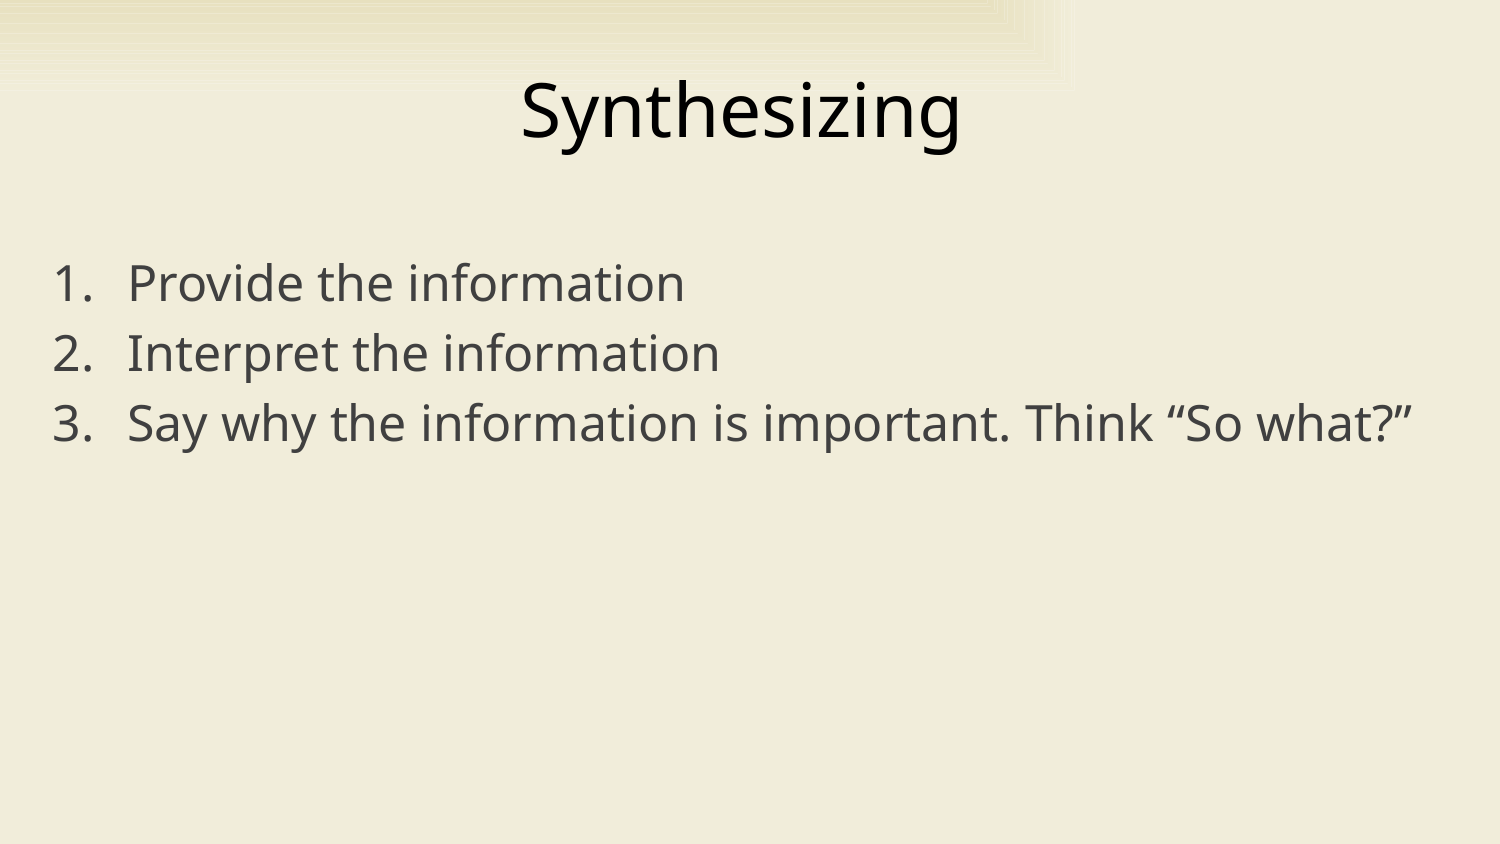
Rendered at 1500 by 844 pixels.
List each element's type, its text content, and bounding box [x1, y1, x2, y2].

title Synthesizing [21, 37, 1463, 179]
list Provide the information Interpret the information Say why the information is important. Think “So what?” [37, 243, 1463, 751]
